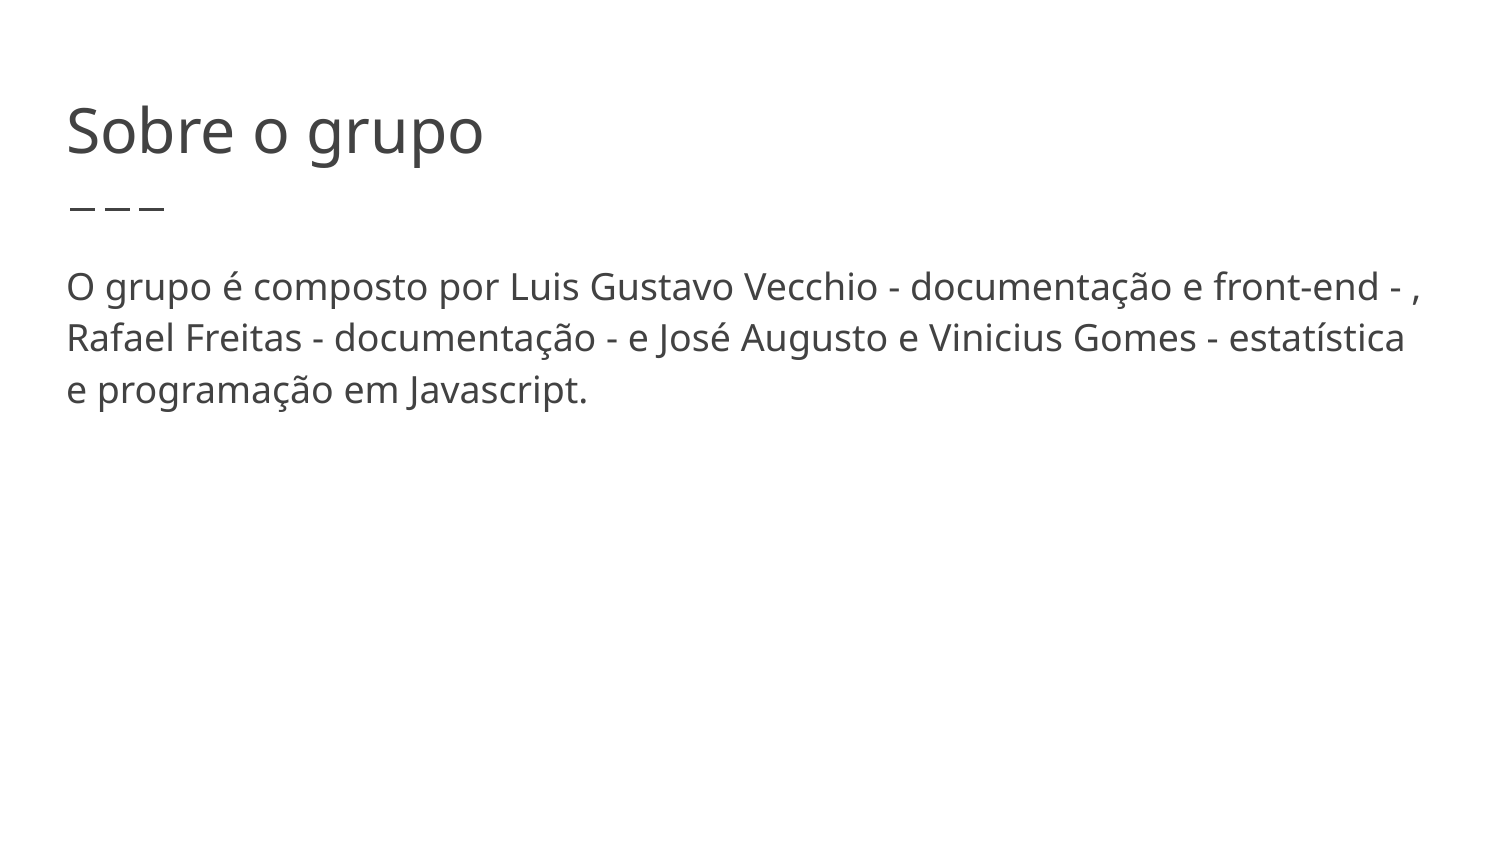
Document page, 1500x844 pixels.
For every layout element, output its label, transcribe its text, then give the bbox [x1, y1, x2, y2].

list O grupo é composto por Luis Gustavo Vecchio - documentação e front-end - , Rafael Freitas - documentação - e José Augusto e Vinicius Gomes - estatística e programação em Javascript. [51, 240, 1449, 750]
title Sobre o grupo [51, 61, 1449, 182]
